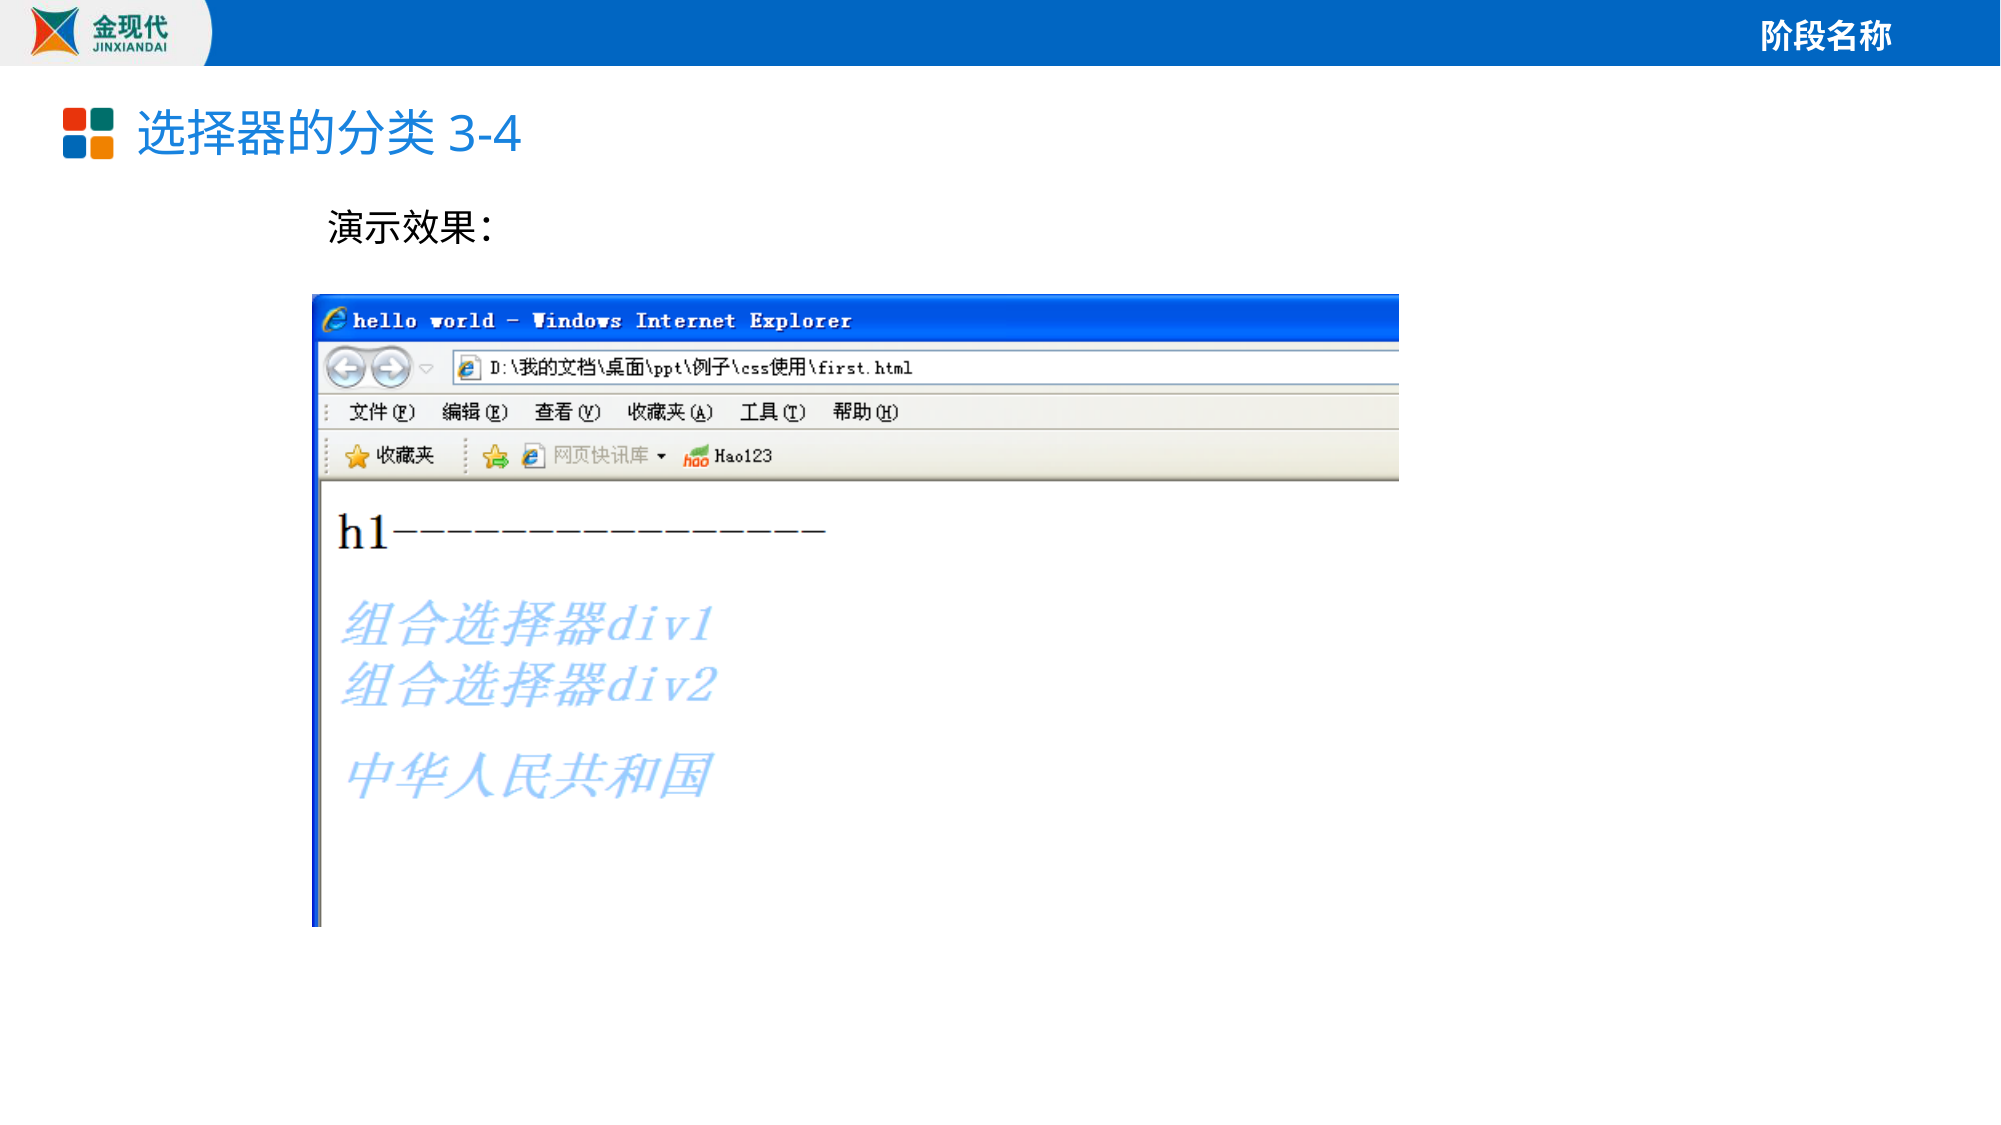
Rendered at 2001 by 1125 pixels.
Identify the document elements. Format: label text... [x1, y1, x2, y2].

picture [312, 294, 1399, 927]
text_box 演示效果： [312, 201, 1528, 768]
picture [0, 0, 2001, 66]
picture [63, 101, 117, 165]
title 选择器的分类3-4 [121, 97, 842, 173]
